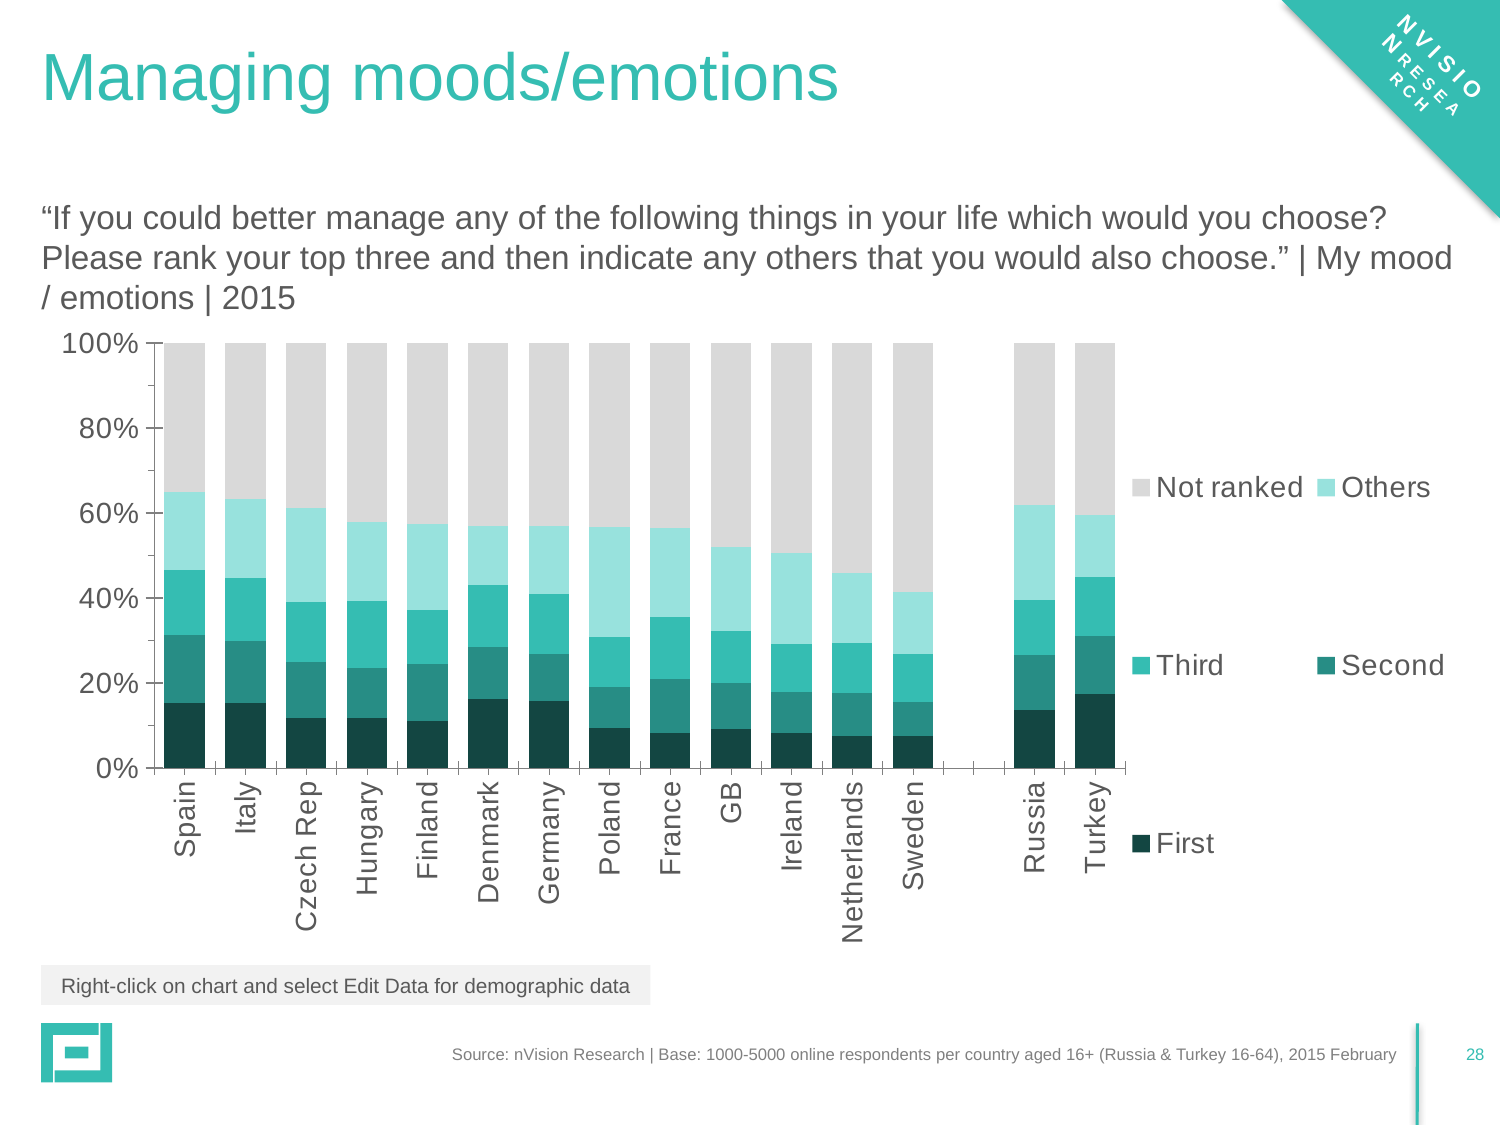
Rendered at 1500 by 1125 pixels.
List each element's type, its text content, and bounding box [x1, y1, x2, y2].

list Source: nVision Research | Base: 1000-5000 online respondents per country aged 16+ (Russia & Turkey 16-64), 2015 February [112, 1039, 1414, 1072]
title Managing moods/emotions [41, 42, 1276, 116]
list “If you could better manage any of the following things in your life which would you choose? Please rank your top three and then indicate any others that you would also choose.” | My mood / emotions | 2015 [41, 196, 1459, 318]
chart [40, 326, 1460, 1006]
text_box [1281, 0, 1500, 219]
